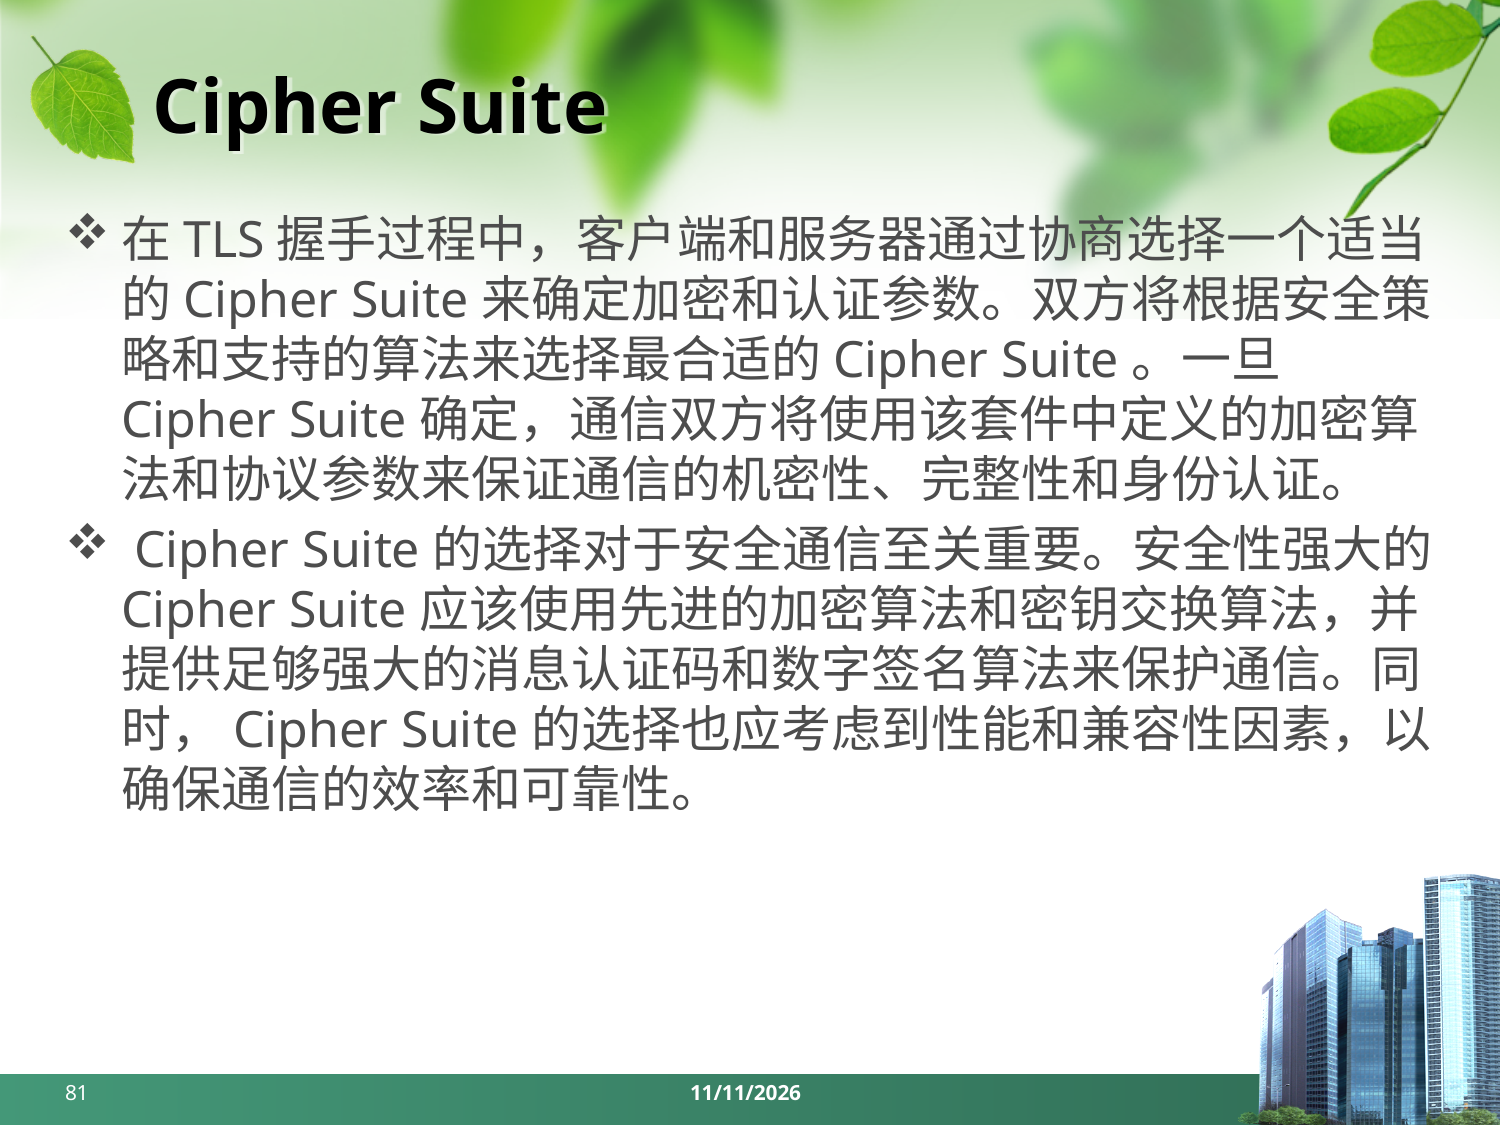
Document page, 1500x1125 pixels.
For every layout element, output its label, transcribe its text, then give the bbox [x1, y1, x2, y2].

picture [0, 0, 1500, 319]
title Cipher Suite [137, 57, 1325, 150]
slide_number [675, 1072, 1025, 1113]
list 在TLS握手过程中，客户端和服务器通过协商选择一个适当的Cipher Suite来确定加密和认证参数。双方将根据安全策略和支持的算法来选择最合适的Cipher Suite。一旦Cipher Suite确定，通信双方将使用该套件中定义的加密算法和协议参数来保证通信的机密性、完整性和身份认证。 Cipher Suite的选择对于安全通信至关重要。安全性强大的Cipher Suite应该使用先进的加密算法和密钥交换算法，并提供足够强大的消息认证码和数字签名算法来保护通信。同时，Cipher Suite的选择也应考虑到性能和兼容性因素，以确保通信的效率和可靠性。 [50, 200, 1459, 858]
slide_number 81 [50, 1072, 138, 1113]
